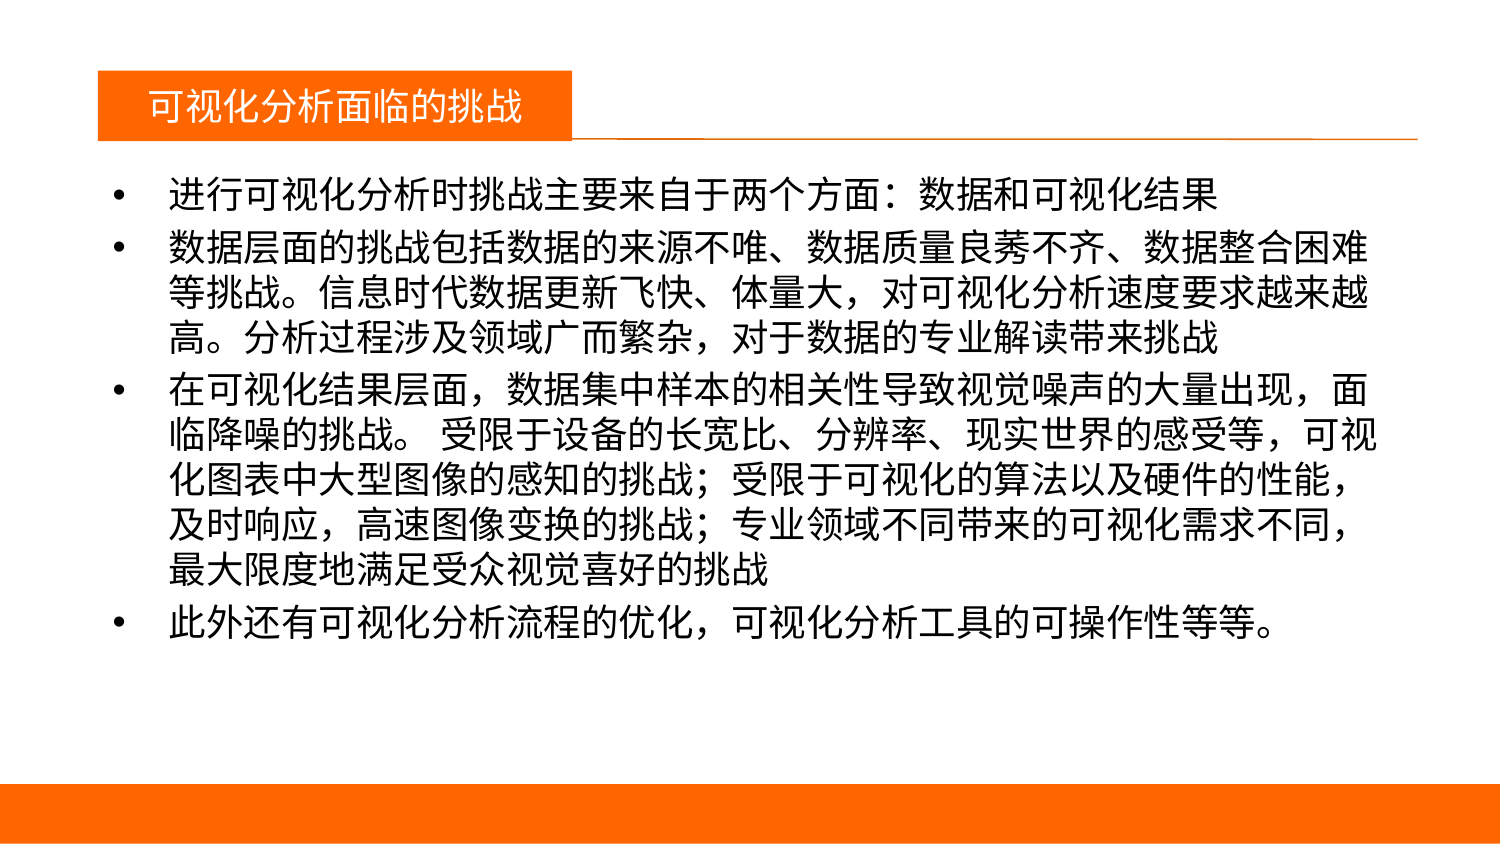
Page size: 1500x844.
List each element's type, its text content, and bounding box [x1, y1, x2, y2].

text_box 进行可视化分析时挑战主要来自于两个方面：数据和可视化结果 数据层面的挑战包括数据的来源不唯、数据质量良莠不齐、数据整合困难等挑战。信息时代数据更新飞快、体量大，对可视化分析速度要求越来越高。分析过程涉及领域广而繁杂，对于数据的专业解读带来挑战 在可视化结果层面，数据集中样本的相关性导致视觉噪声的大量出现，面临降噪的挑战。 受限于设备的长宽比、分辨率、现实世界的感受等，可视化图表中大型图像的感知的挑战；受限于可视化的算法以及硬件的性能，及时响应，高速图像变换的挑战；专业领域不同带来的可视化需求不同，最大限度地满足受众视觉喜好的挑战 此外还有可视化分析流程的优化，可视化分析工具的可操作性等等。 [97, 164, 1418, 652]
text_box [0, 782, 1500, 844]
text_box [99, 70, 130, 147]
text_box 可视化分析面临的挑战 [96, 68, 574, 143]
